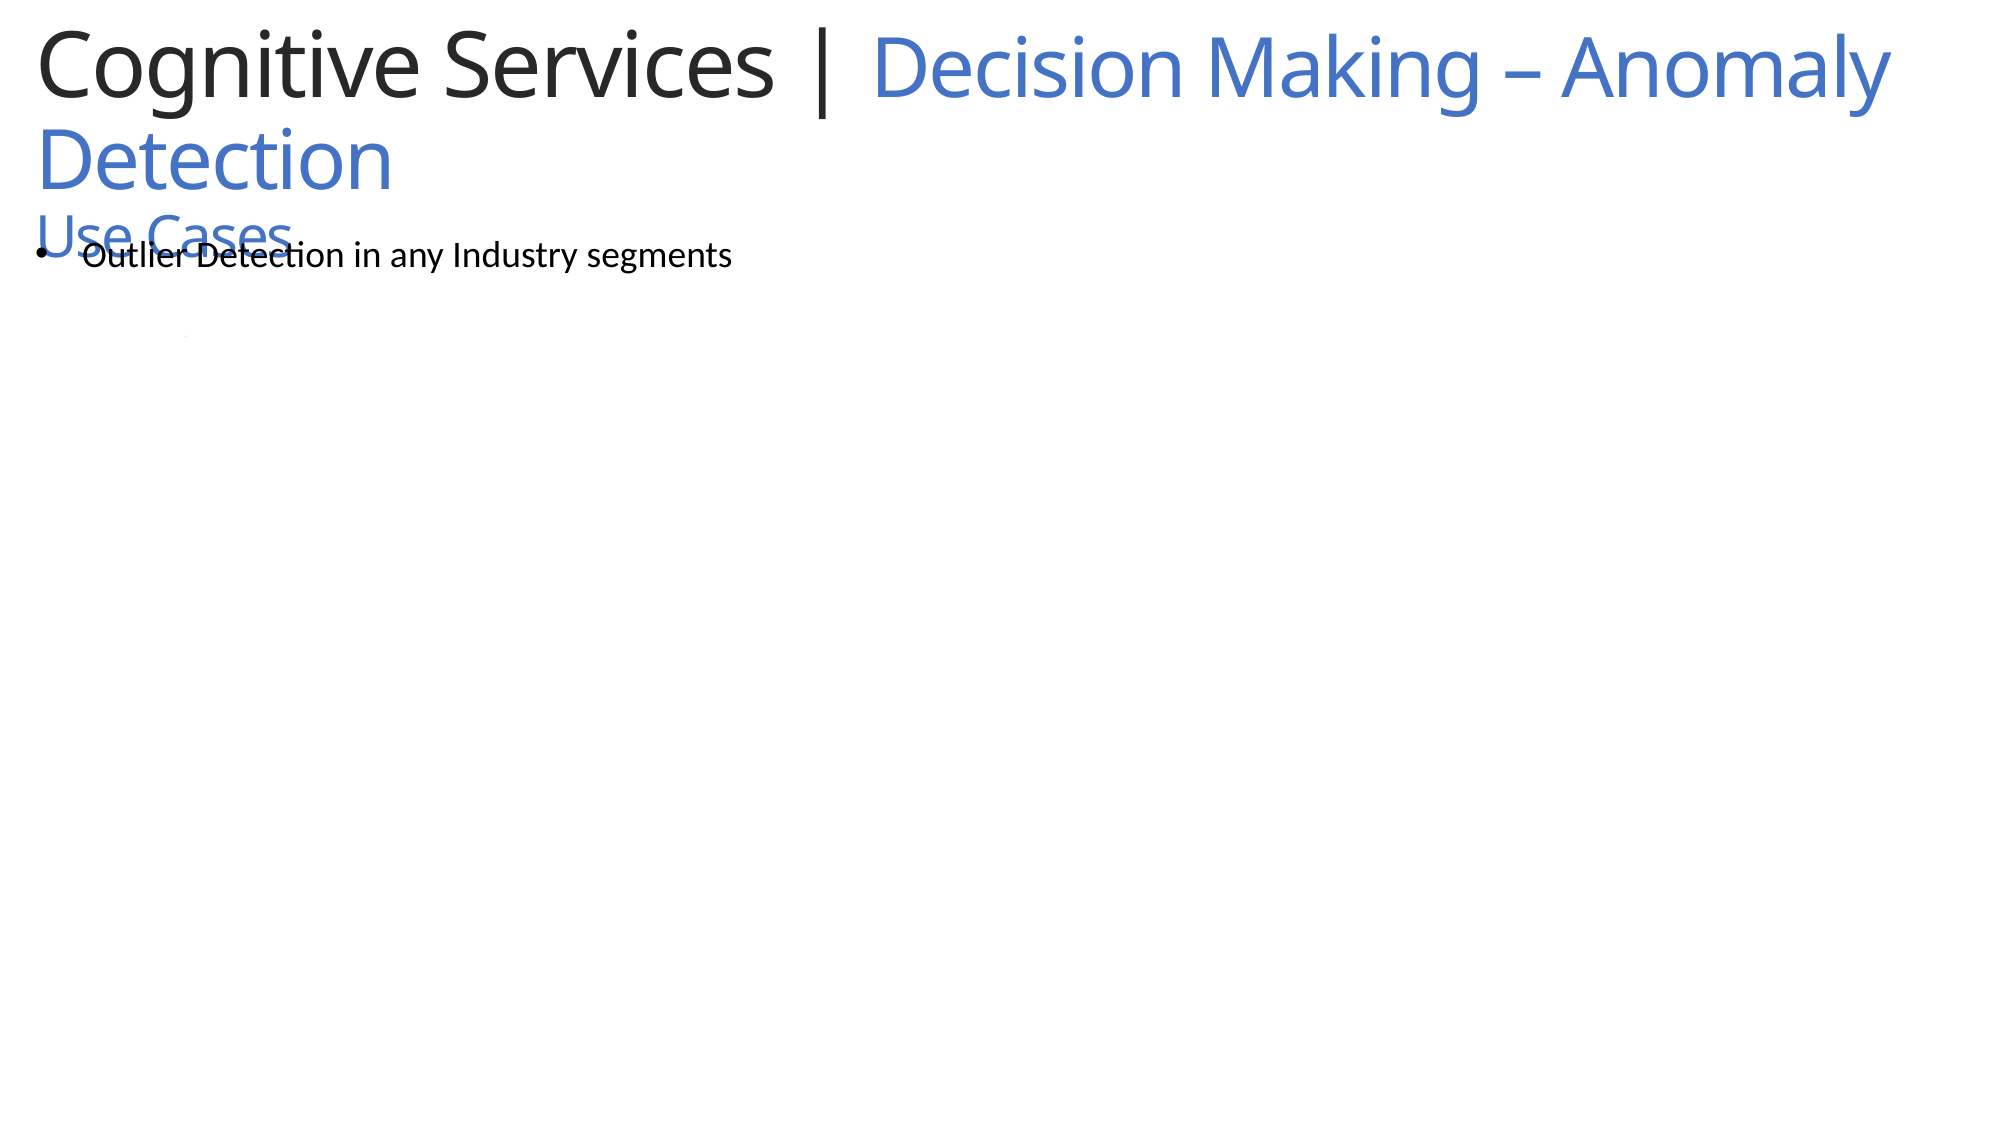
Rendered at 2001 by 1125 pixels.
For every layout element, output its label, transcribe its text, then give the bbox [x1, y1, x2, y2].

text_box Cognitive Services | Decision Making – Anomaly Detection Use Cases . [20, 11, 2000, 347]
text_box Outlier Detection in any Industry segments [20, 222, 1766, 538]
